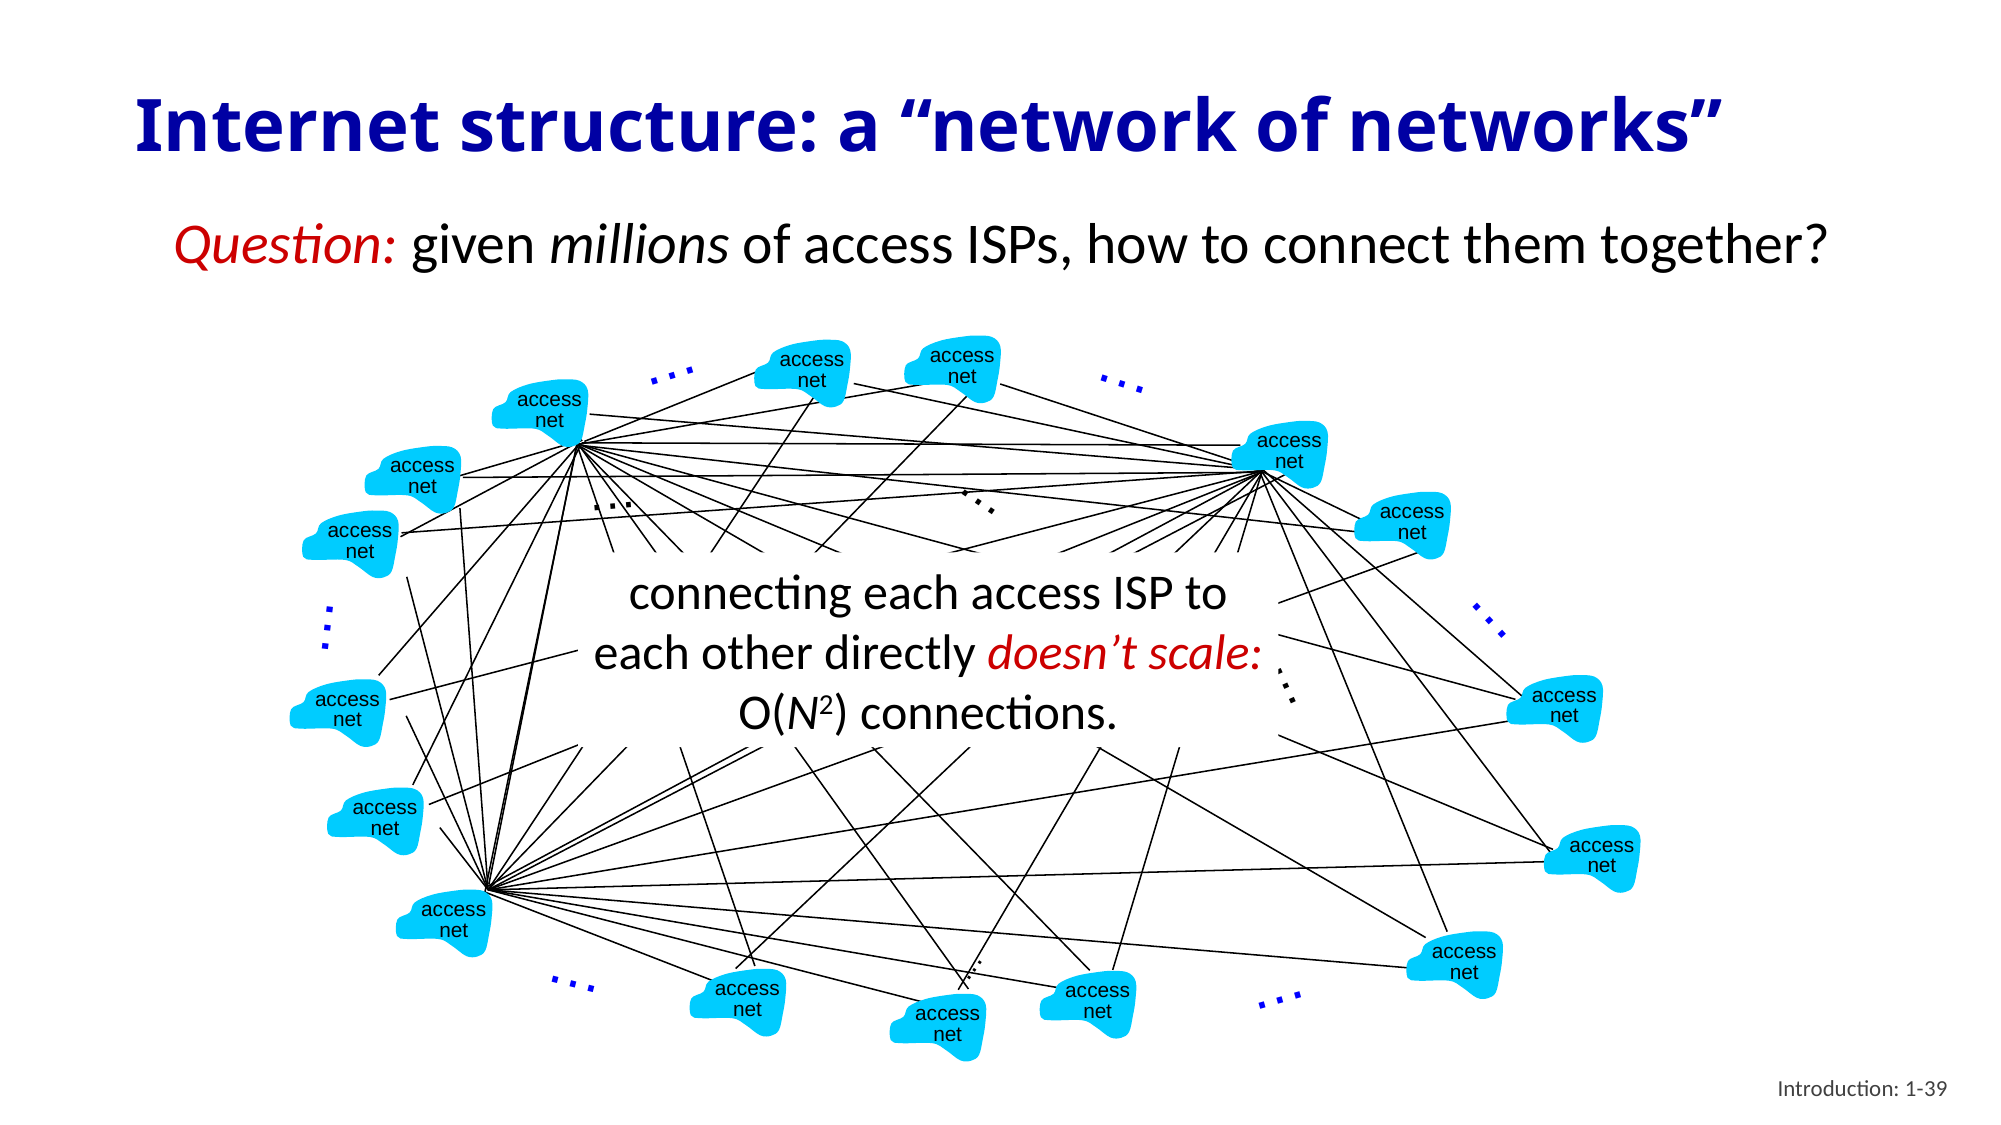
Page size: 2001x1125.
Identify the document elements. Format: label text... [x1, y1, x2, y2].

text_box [260, 303, 1650, 1073]
slide_number Introduction: 1-<number> [1512, 1056, 1963, 1117]
text_box Question: given millions of access ISPs, how to connect them together? [158, 206, 1853, 291]
title Internet structure: a “network of networks” [135, 55, 1861, 202]
